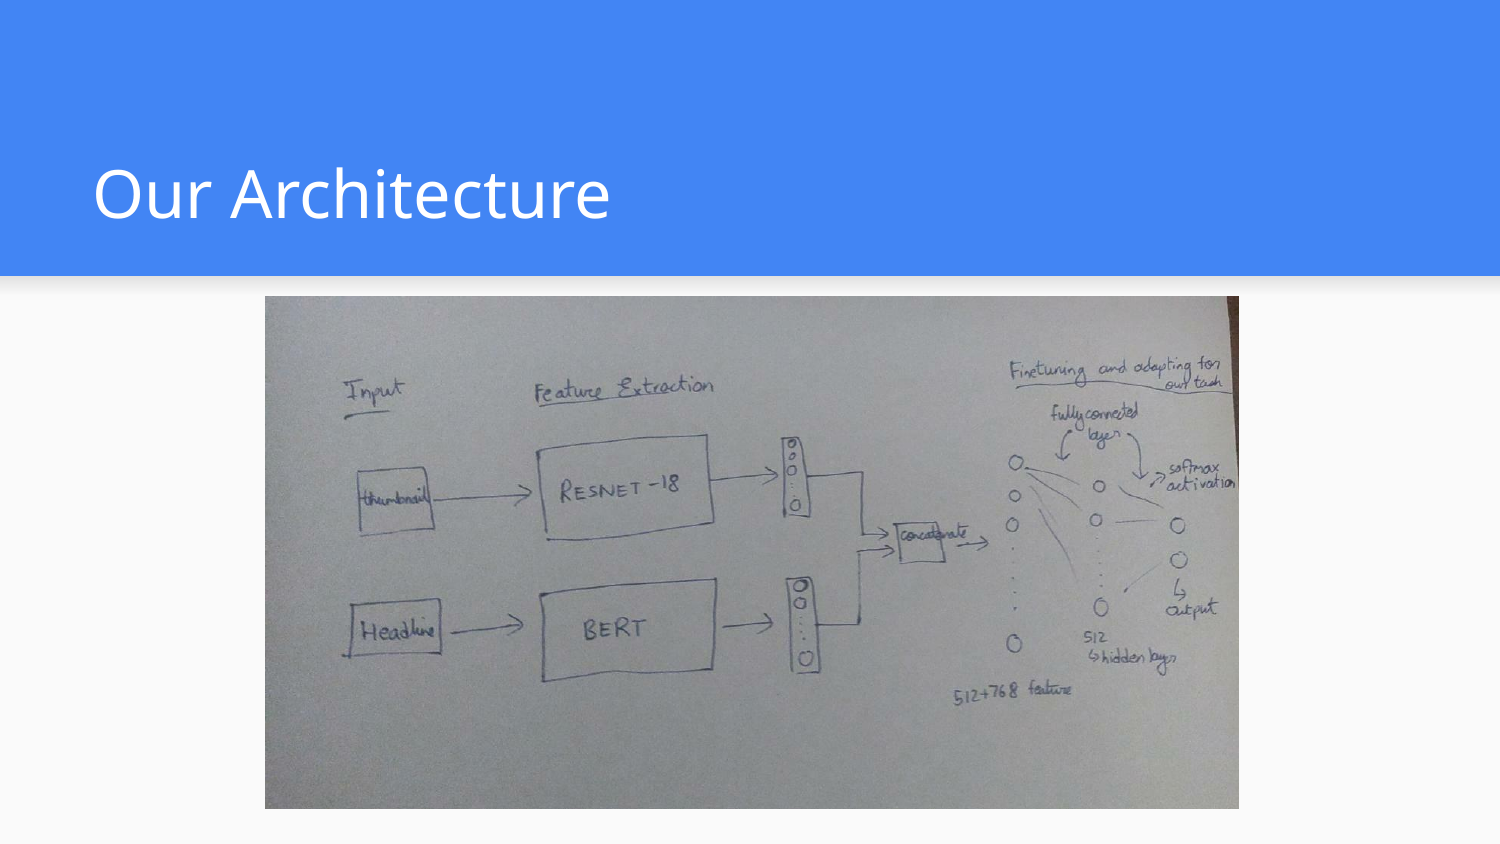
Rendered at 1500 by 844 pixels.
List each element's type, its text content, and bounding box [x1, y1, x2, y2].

title Our Architecture [77, 121, 1427, 248]
picture [264, 296, 1239, 810]
